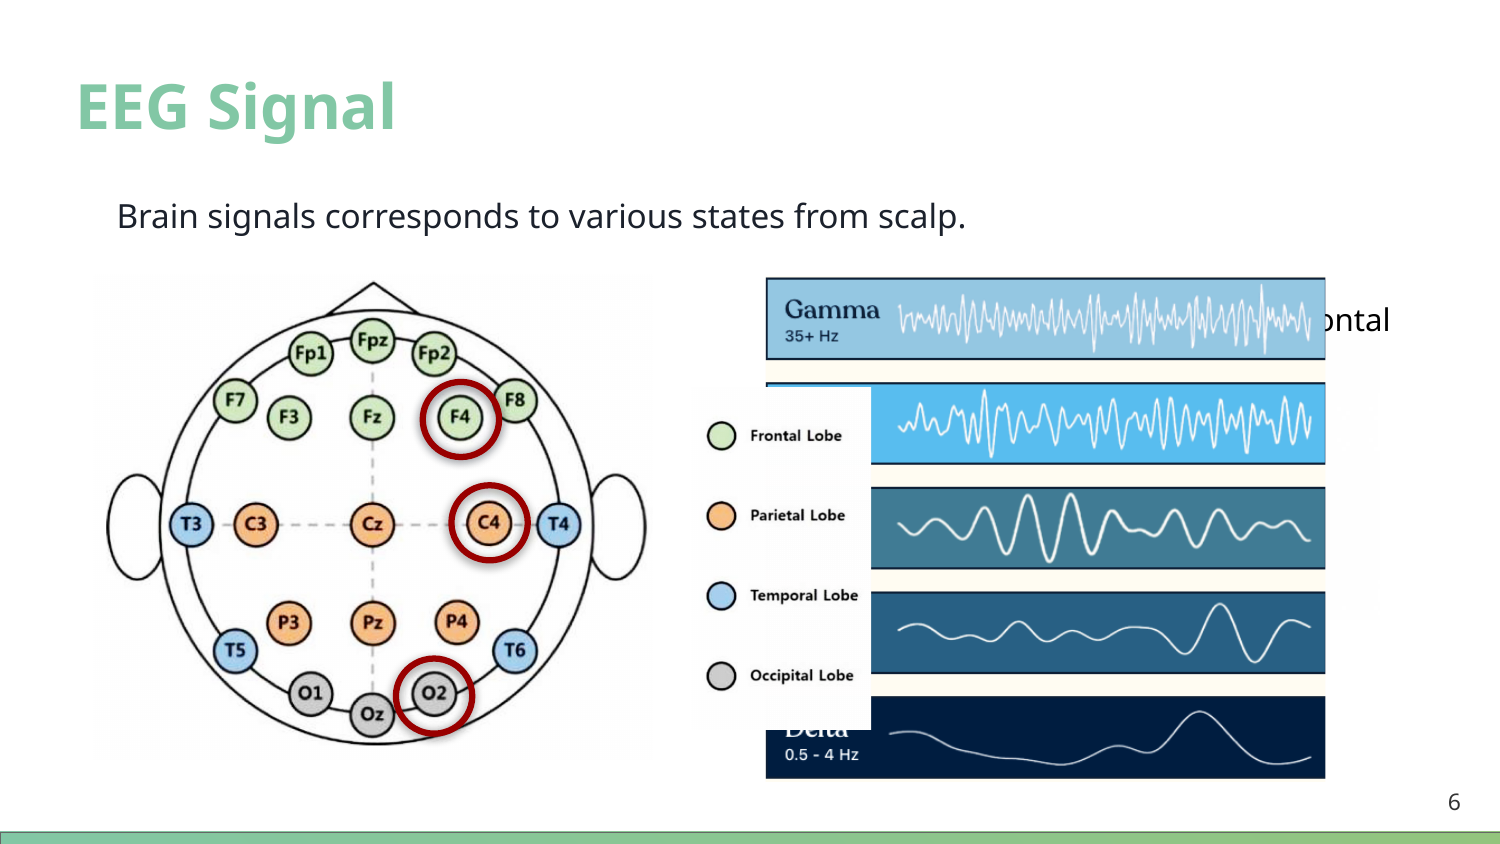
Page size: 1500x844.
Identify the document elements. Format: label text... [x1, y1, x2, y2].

title EEG Signal [60, 52, 1500, 152]
slide_number ‹#› [1409, 543, 1500, 844]
picture [691, 276, 1326, 782]
picture [92, 273, 654, 760]
text_box [0, 831, 1409, 844]
list Brain signals corresponds to various states from scalp. [101, 174, 1351, 264]
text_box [1329, 285, 1430, 668]
